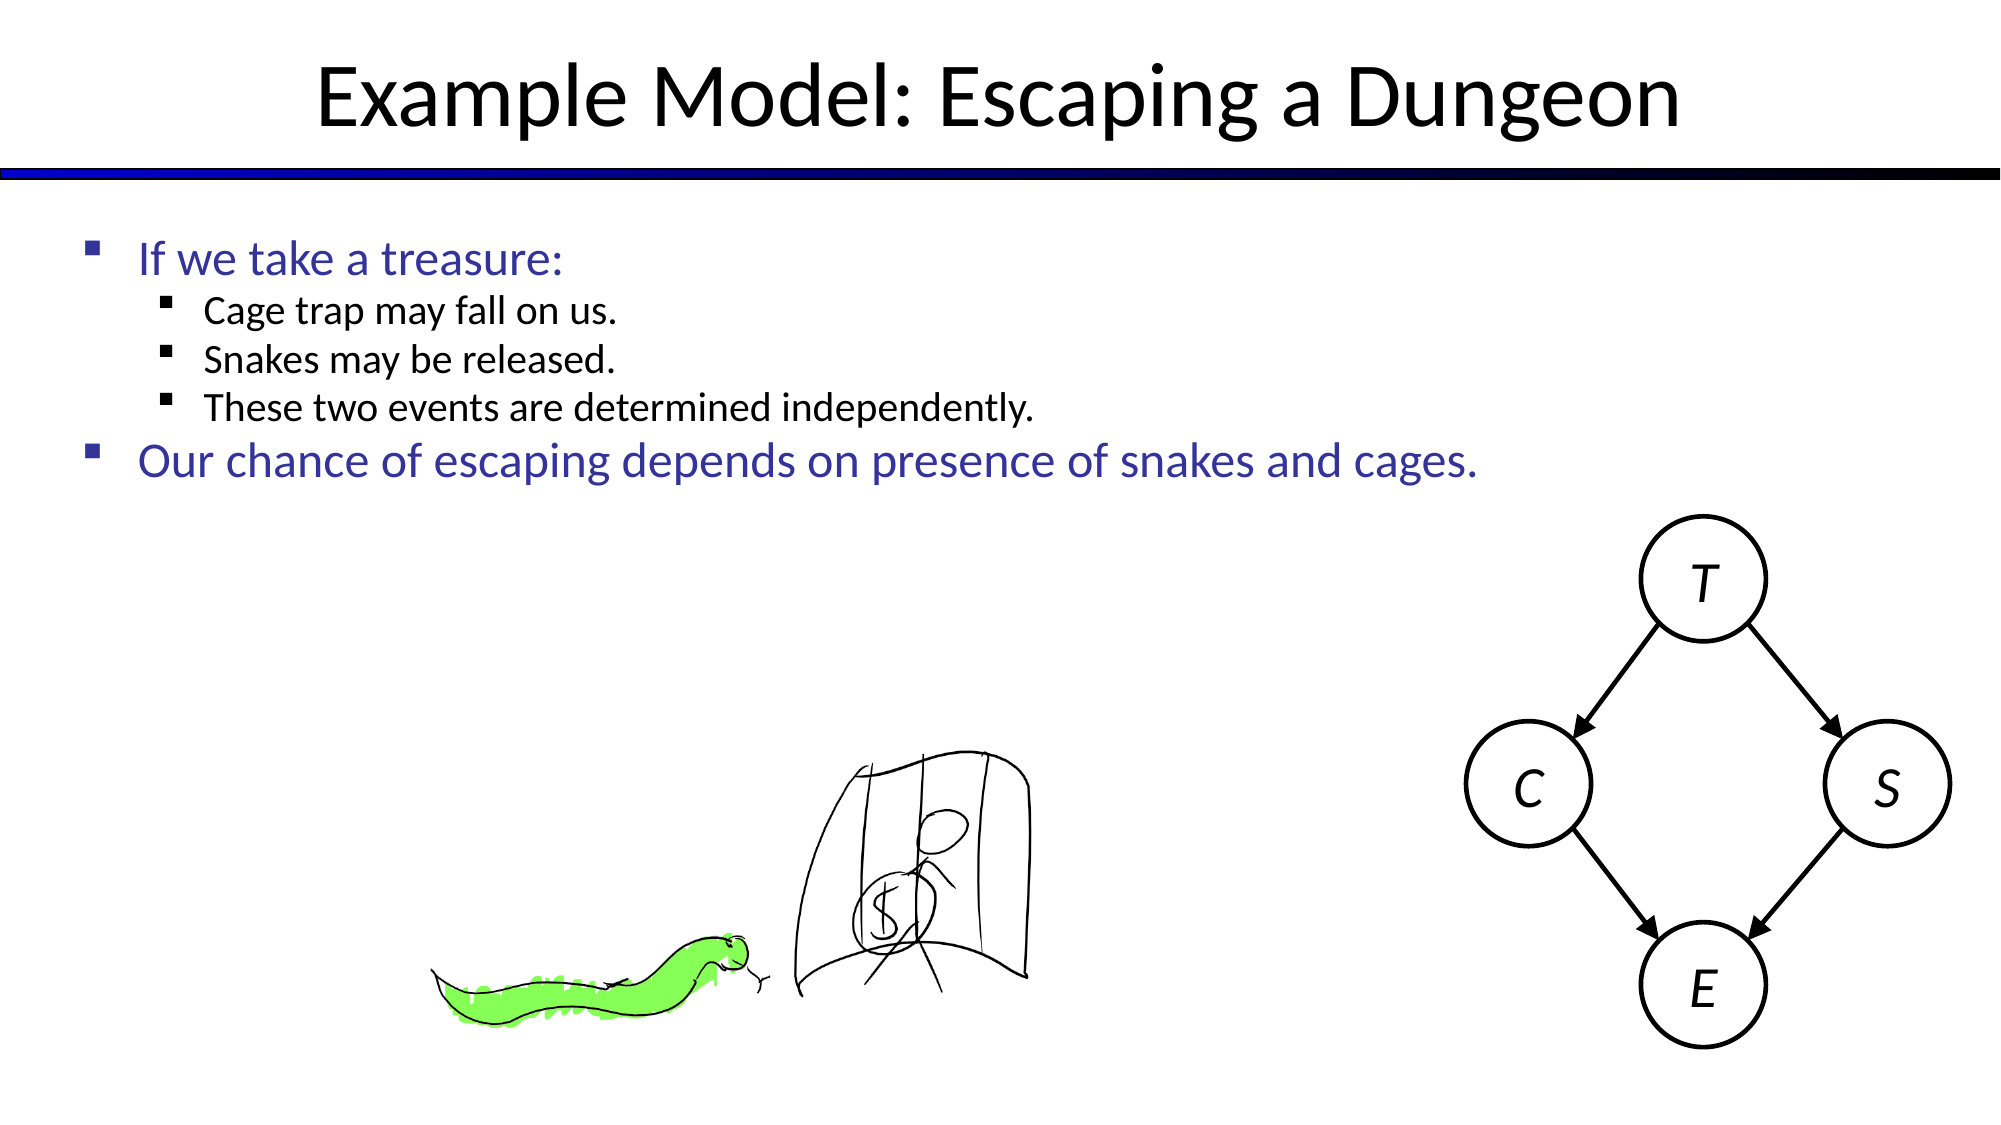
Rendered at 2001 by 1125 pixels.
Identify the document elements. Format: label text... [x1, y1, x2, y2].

picture [399, 729, 1067, 1063]
text_box S [1934, 741, 1951, 826]
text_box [1572, 827, 1660, 941]
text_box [1747, 622, 1844, 740]
title Example Model: Escaping a Dungeon [0, 0, 2000, 184]
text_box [1572, 622, 1660, 740]
text_box E [1644, 1006, 1763, 1048]
list If we take a treasure: Cage trap may fall on us. Snakes may be released. These two events are determined independently. Our chance of escaping depends on presence of snakes and cages. [66, 228, 1934, 1006]
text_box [1747, 827, 1844, 941]
